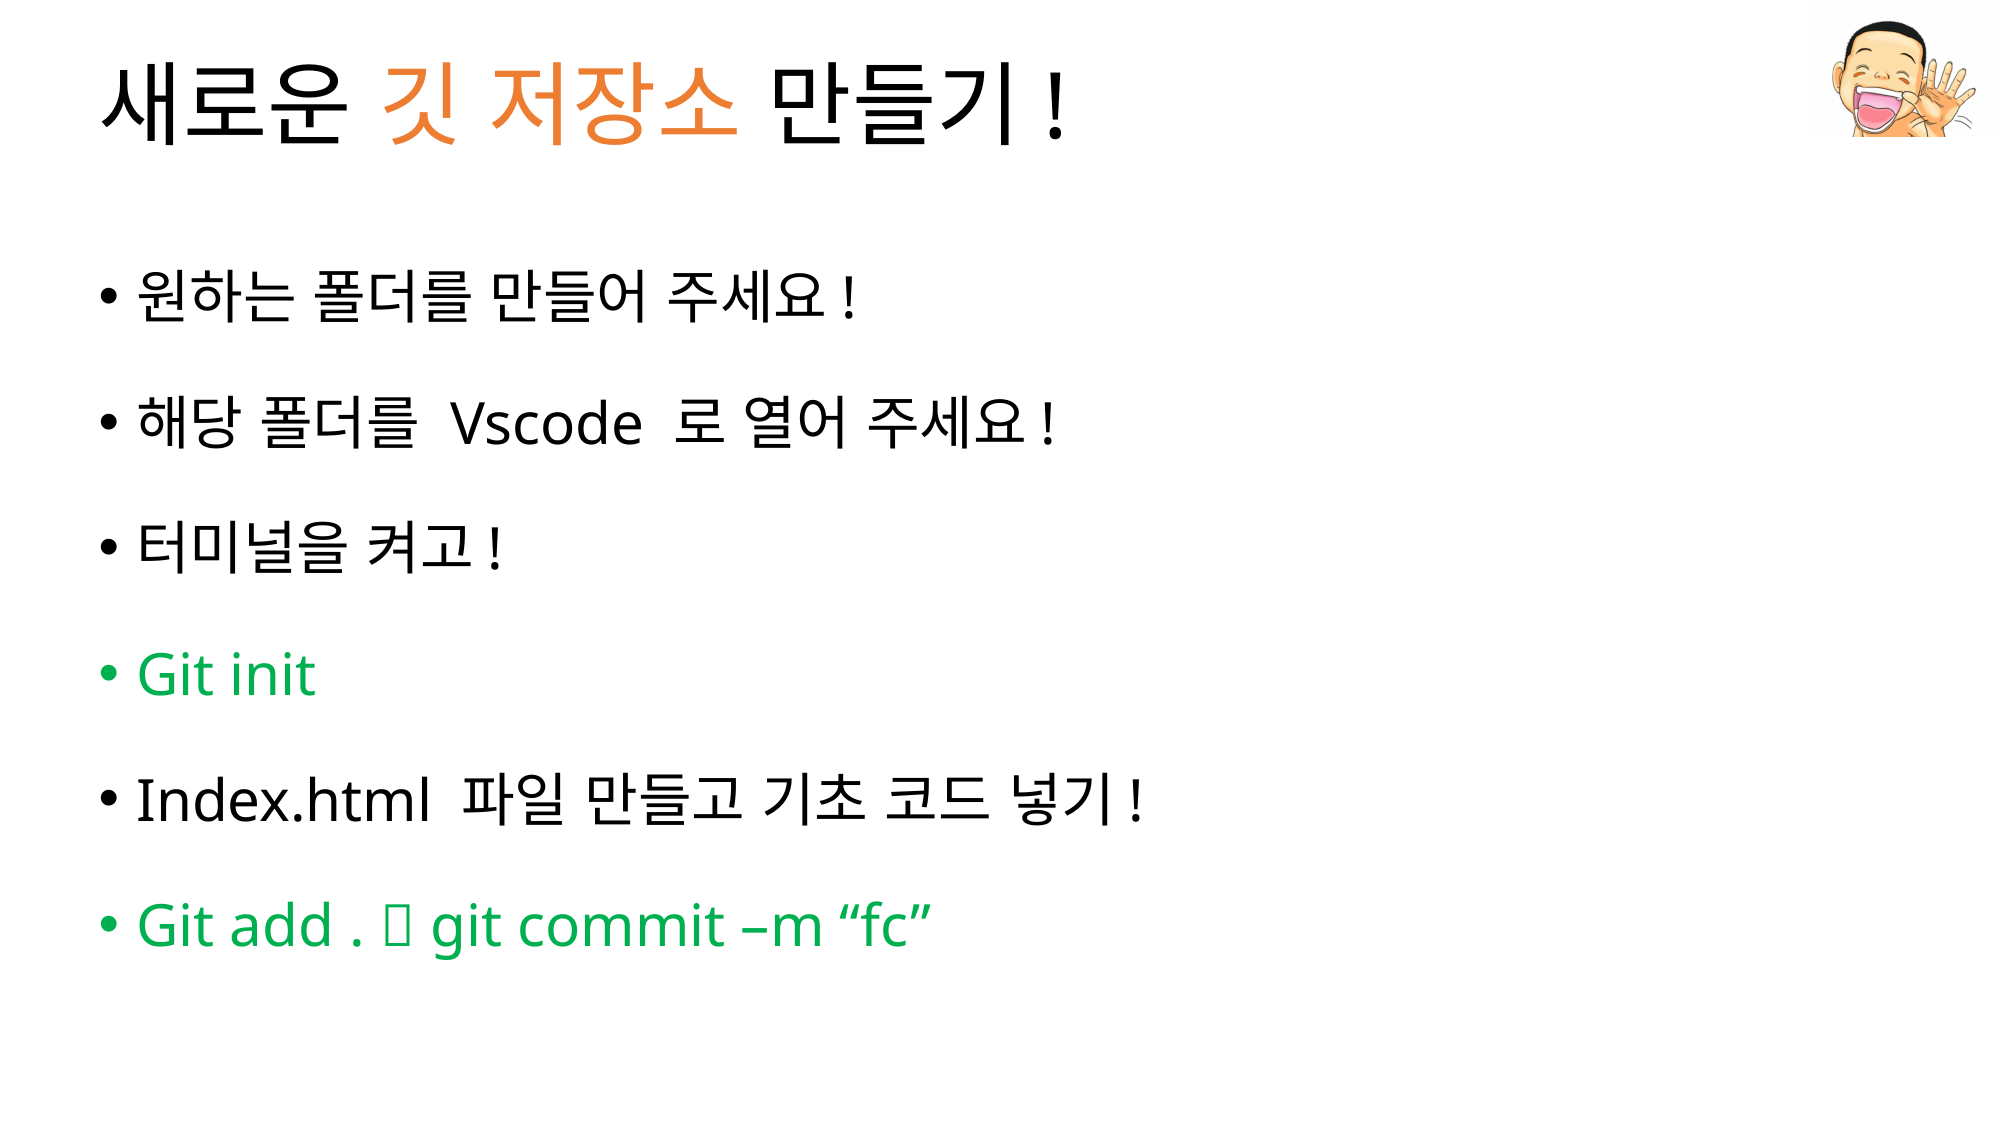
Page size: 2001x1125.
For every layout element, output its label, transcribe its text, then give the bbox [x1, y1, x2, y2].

list 원하는 폴더를 만들어 주세요! 해당 폴더를 Vscode 로 열어 주세요! 터미널을 켜고! Git init Index.html 파일 만들고 기초 코드 넣기! Git add .  git commit –m “fc” [83, 217, 1931, 1085]
picture [1931, 0, 2000, 137]
title 새로운 깃 저장소 만들기! [83, 0, 1931, 217]
